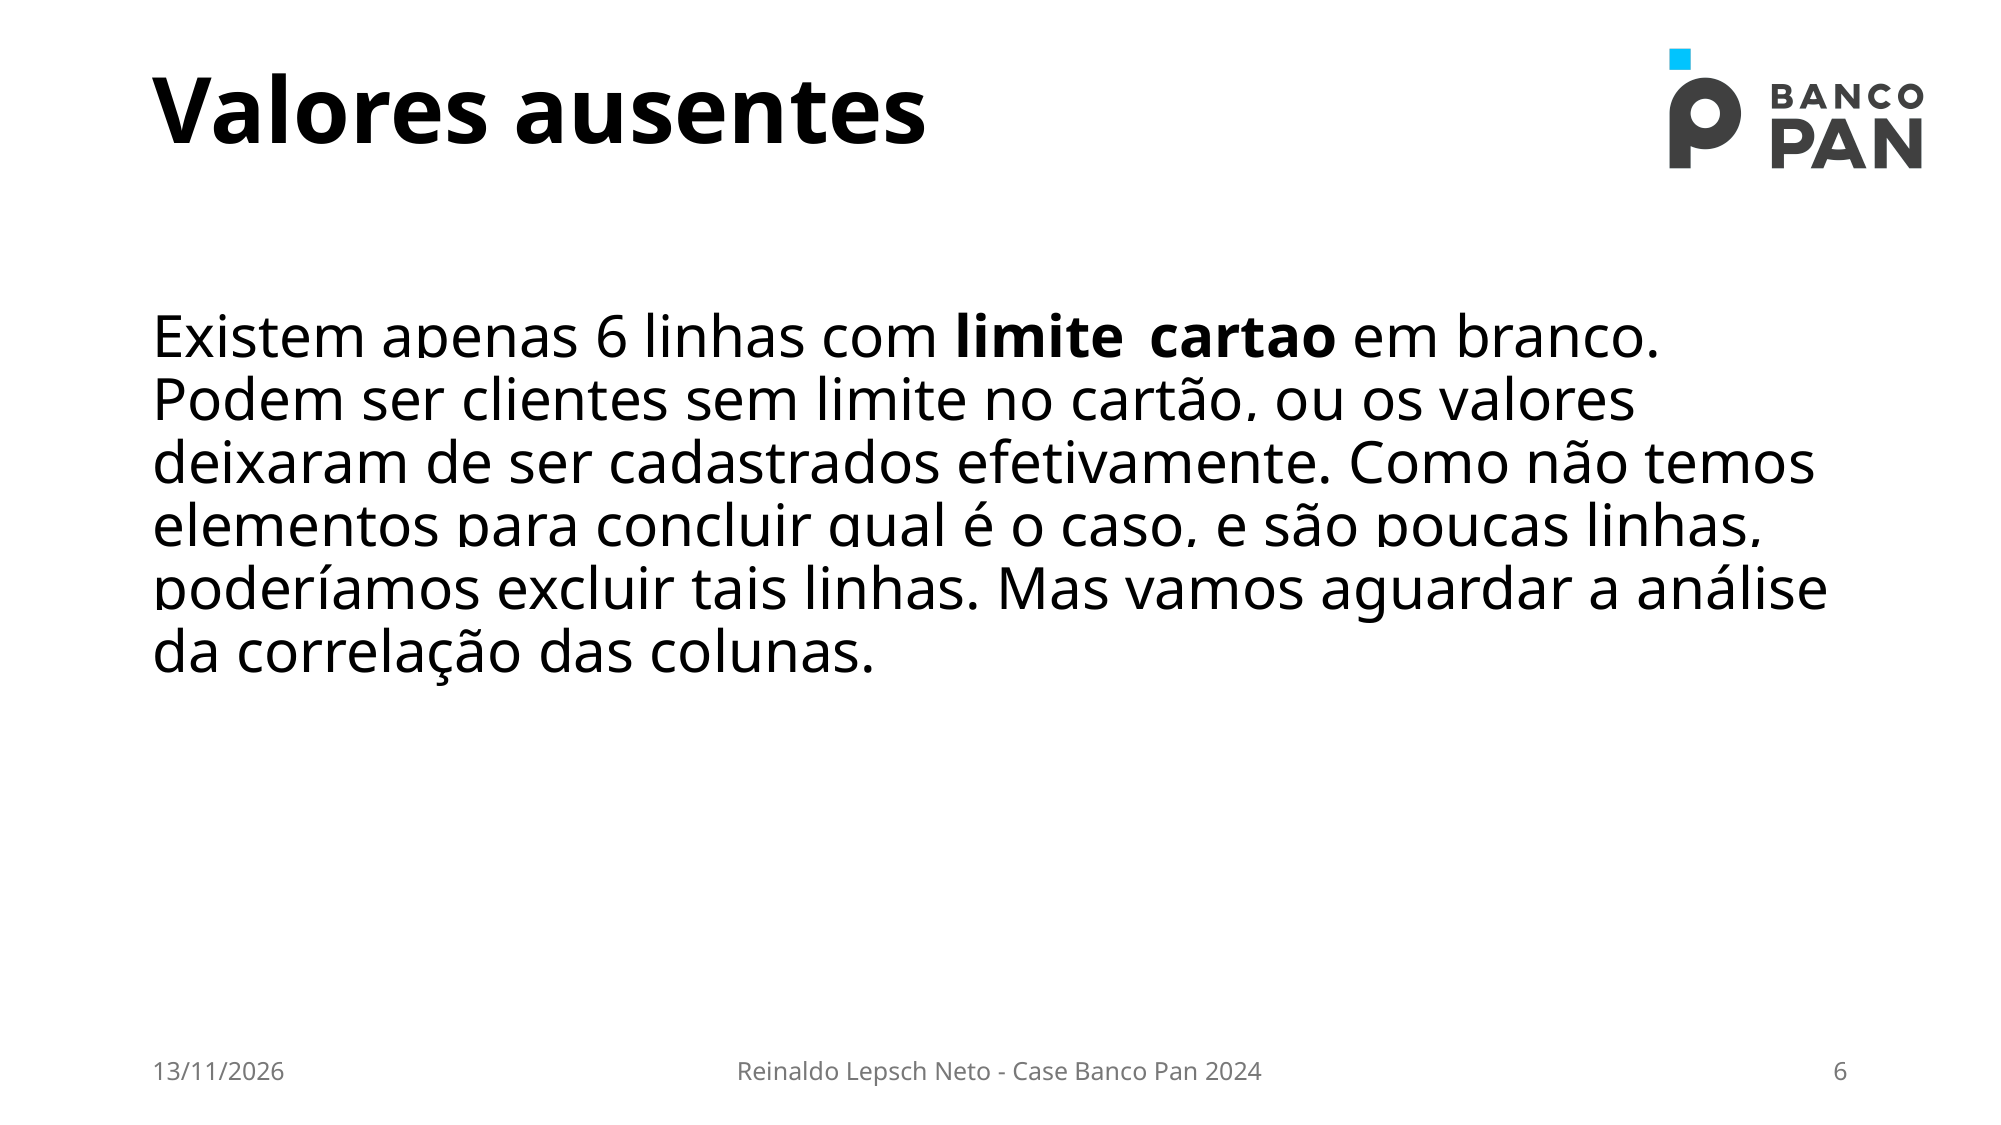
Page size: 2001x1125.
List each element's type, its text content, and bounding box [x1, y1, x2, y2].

title Valores ausentes [137, 59, 1863, 278]
slide_number 6 [1412, 1042, 1863, 1103]
picture [1620, 0, 1971, 218]
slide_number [137, 1042, 588, 1103]
list Existem apenas 6 linhas com limite_cartao em branco. Podem ser clientes sem limite no cartão, ou os valores deixaram de ser cadastrados efetivamente. Como não temos elementos para concluir qual é o caso, e são poucas linhas, poderíamos excluir tais linhas. Mas vamos aguardar a análise da correlação das colunas. [137, 299, 1863, 1014]
footer Reinaldo Lepsch Neto - Case Banco Pan 2024 [662, 1042, 1338, 1103]
